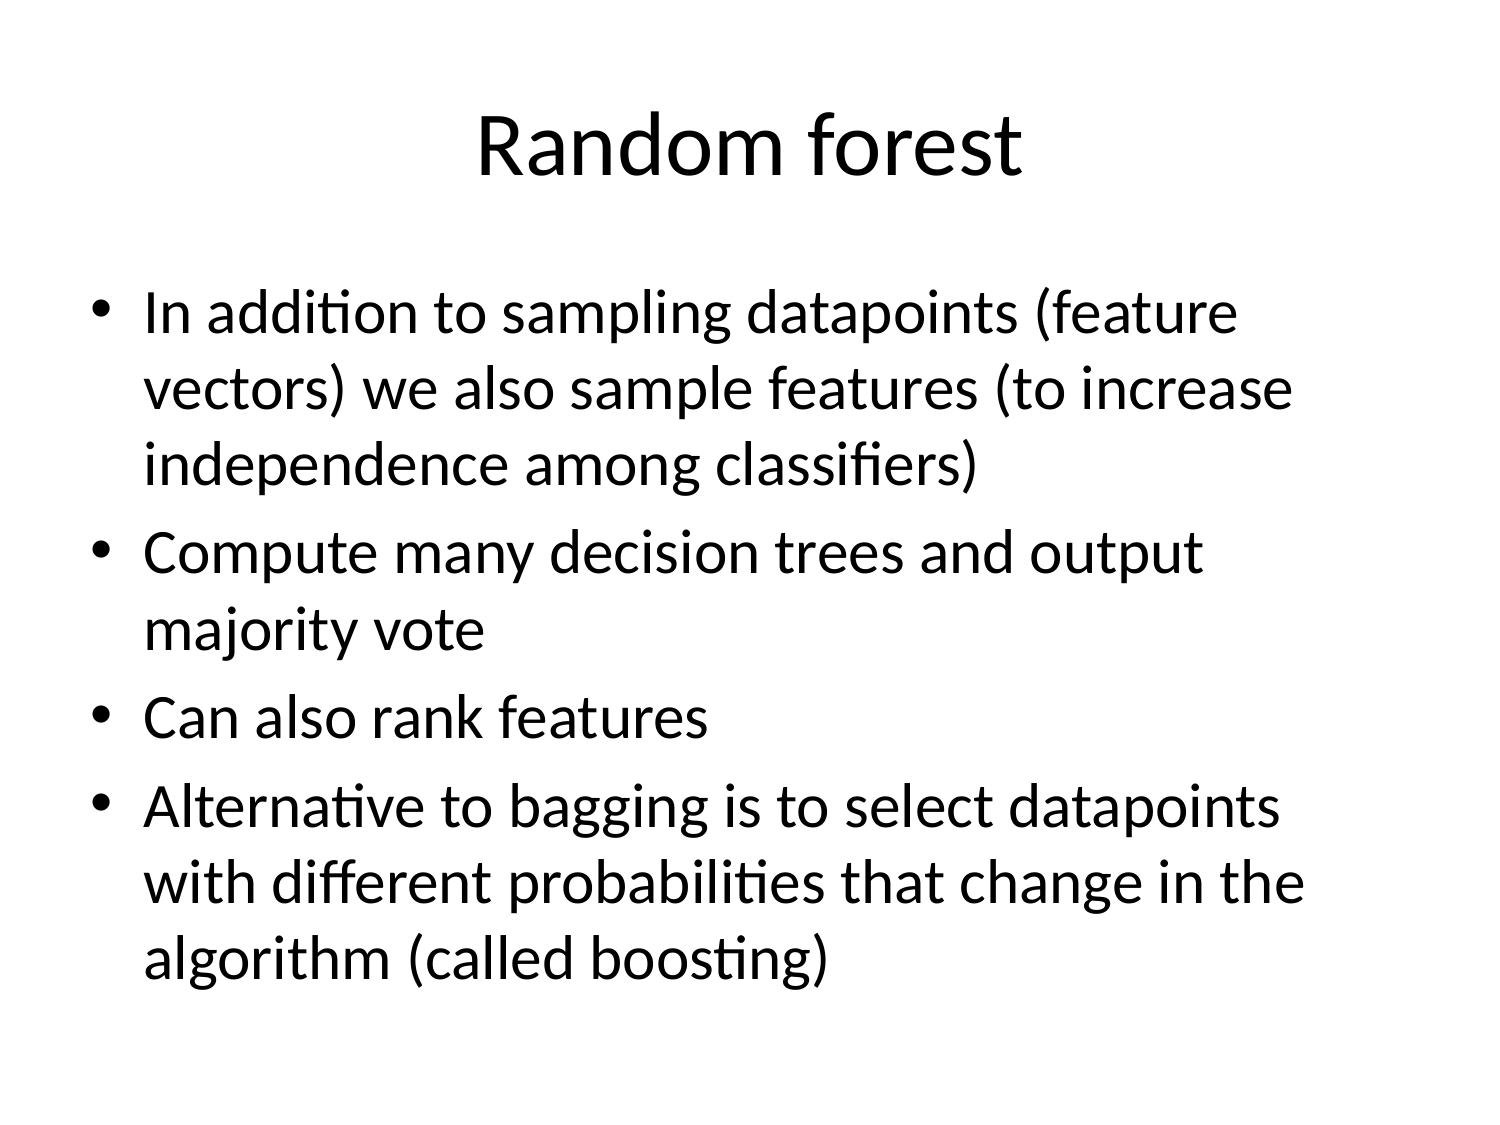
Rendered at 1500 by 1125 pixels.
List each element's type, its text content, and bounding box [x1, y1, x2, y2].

title Random forest [75, 45, 1425, 233]
list In addition to sampling datapoints (feature vectors) we also sample features (to increase independence among classifiers) Compute many decision trees and output majority vote Can also rank features Alternative to bagging is to select datapoints with different probabilities that change in the algorithm (called boosting) [75, 262, 1425, 1005]
